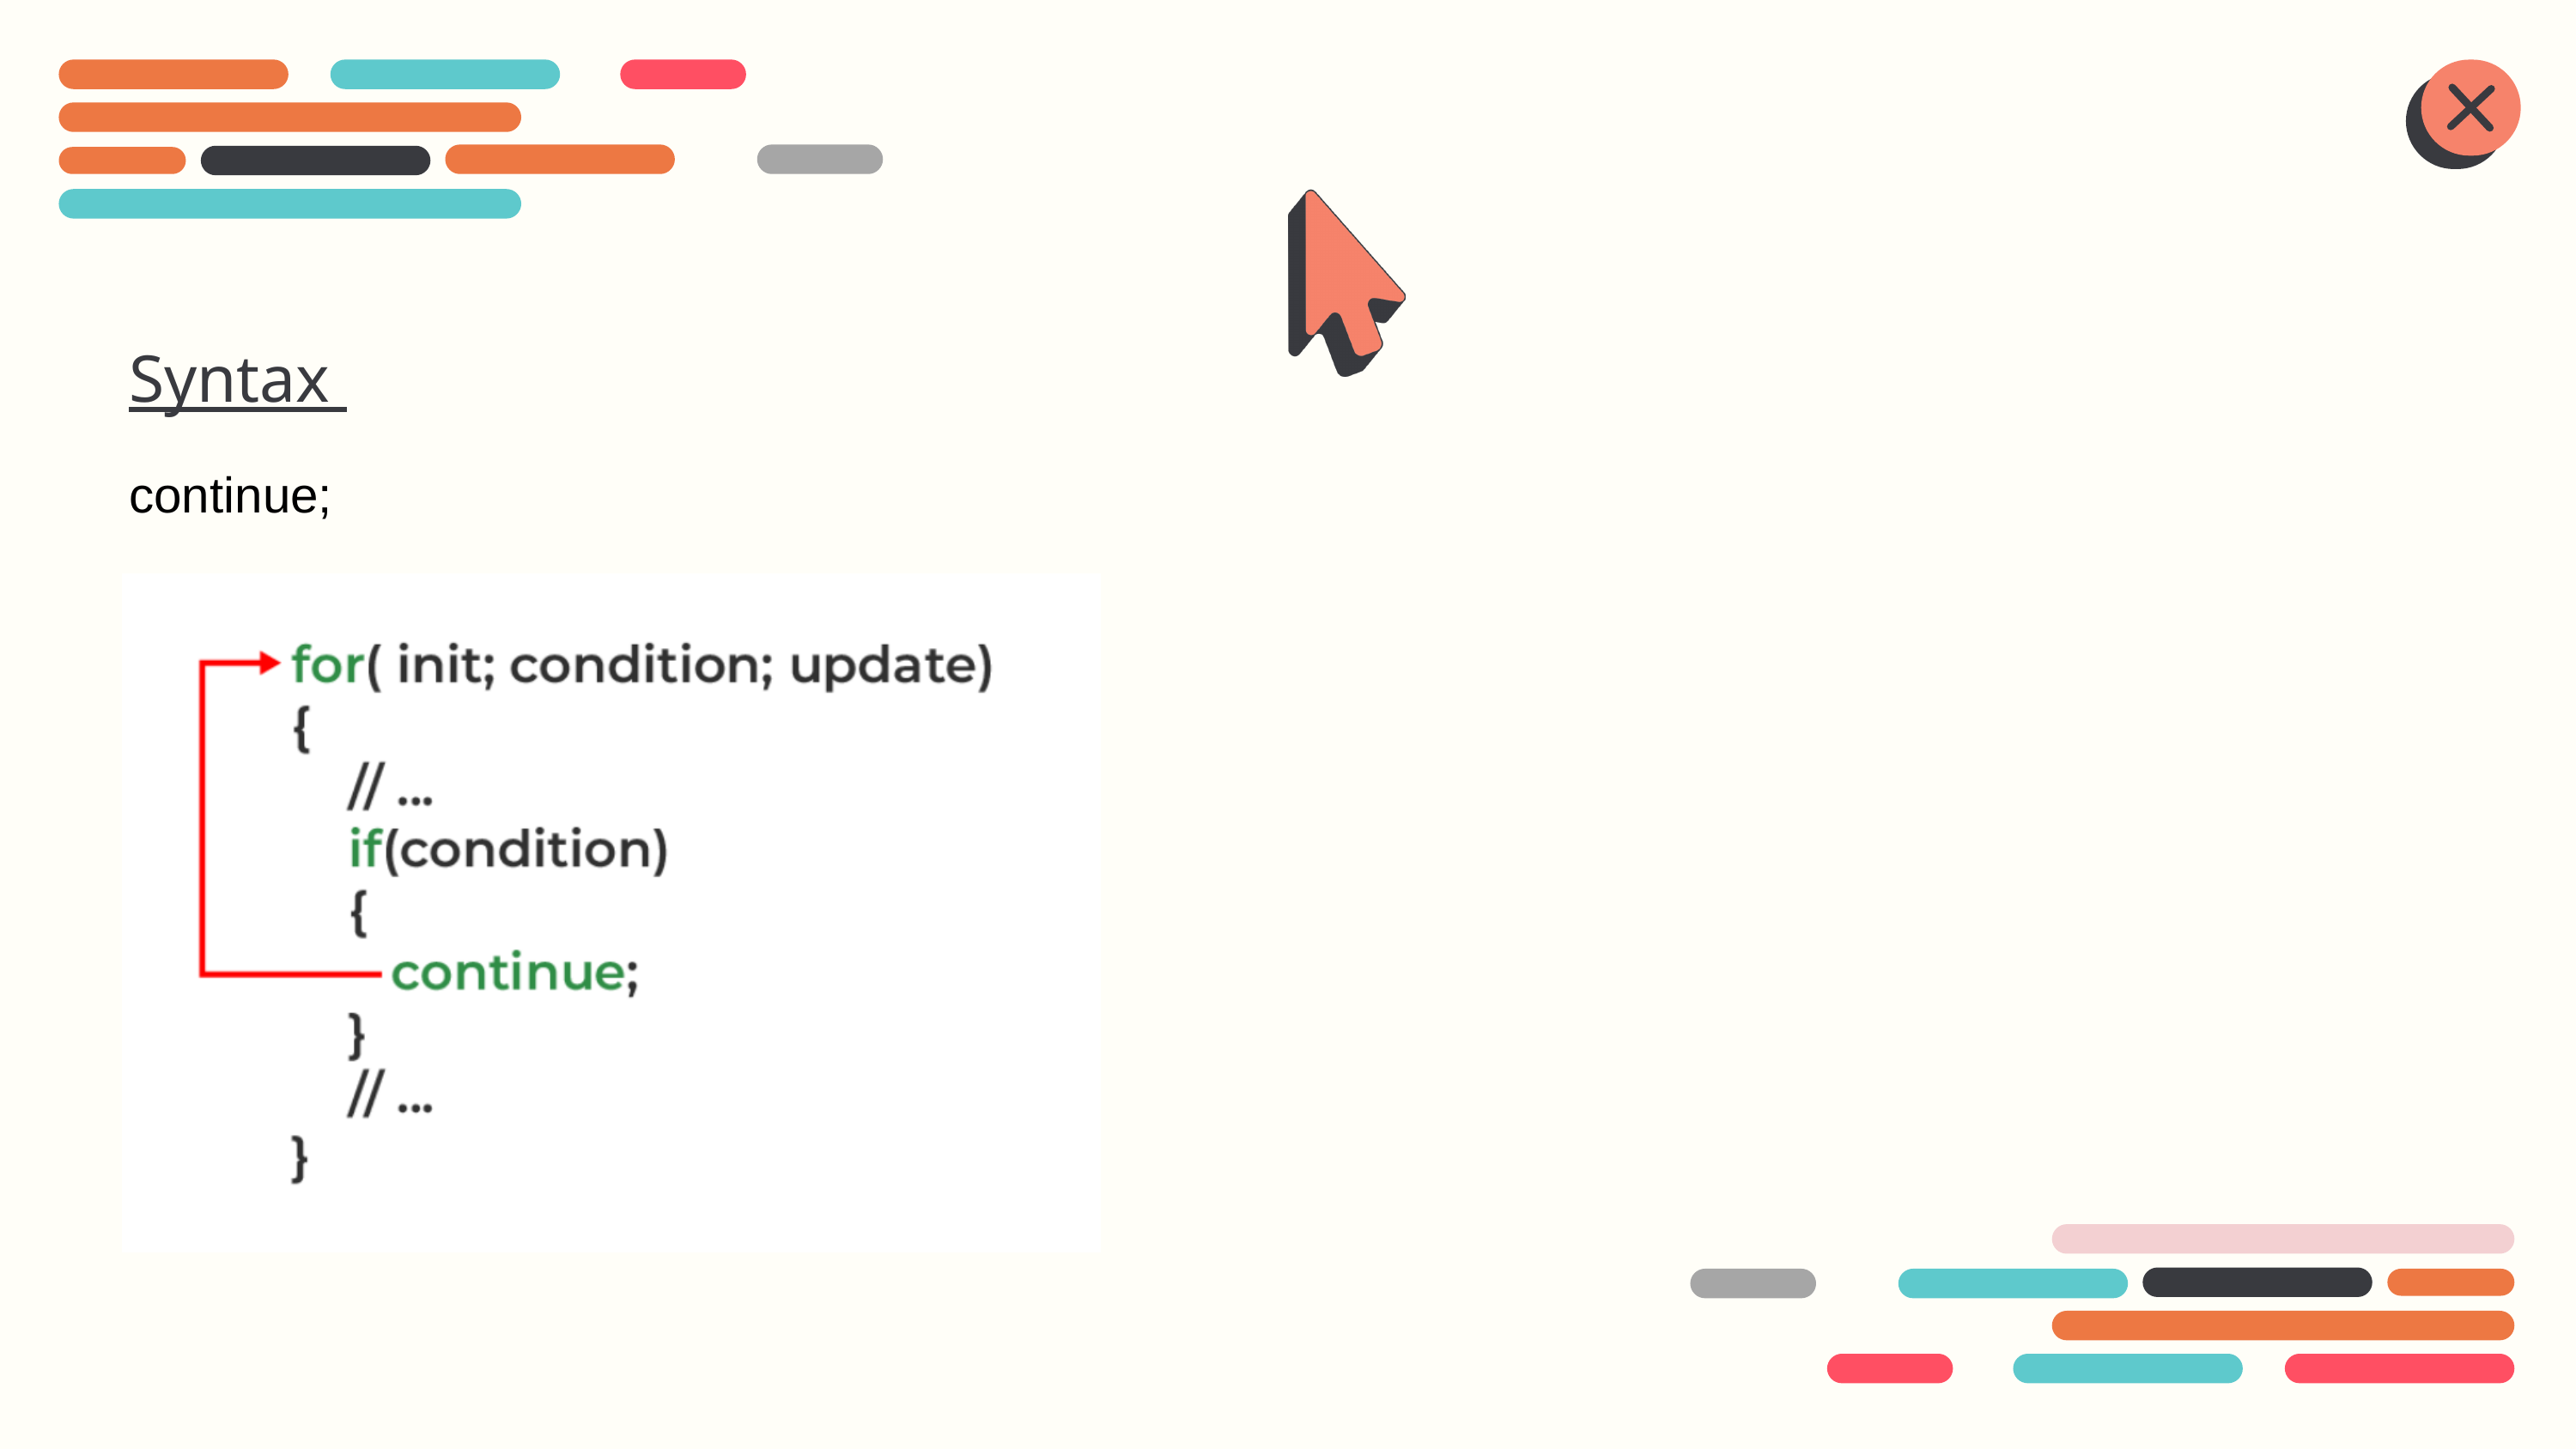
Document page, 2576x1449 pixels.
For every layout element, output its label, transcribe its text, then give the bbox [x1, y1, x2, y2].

text_box continue; [129, 439, 878, 524]
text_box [1690, 1223, 2515, 1410]
picture [122, 573, 1101, 1252]
text_box Syntax [129, 337, 1309, 415]
text_box [1288, 189, 1406, 377]
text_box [58, 33, 884, 219]
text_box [2388, 22, 2538, 192]
